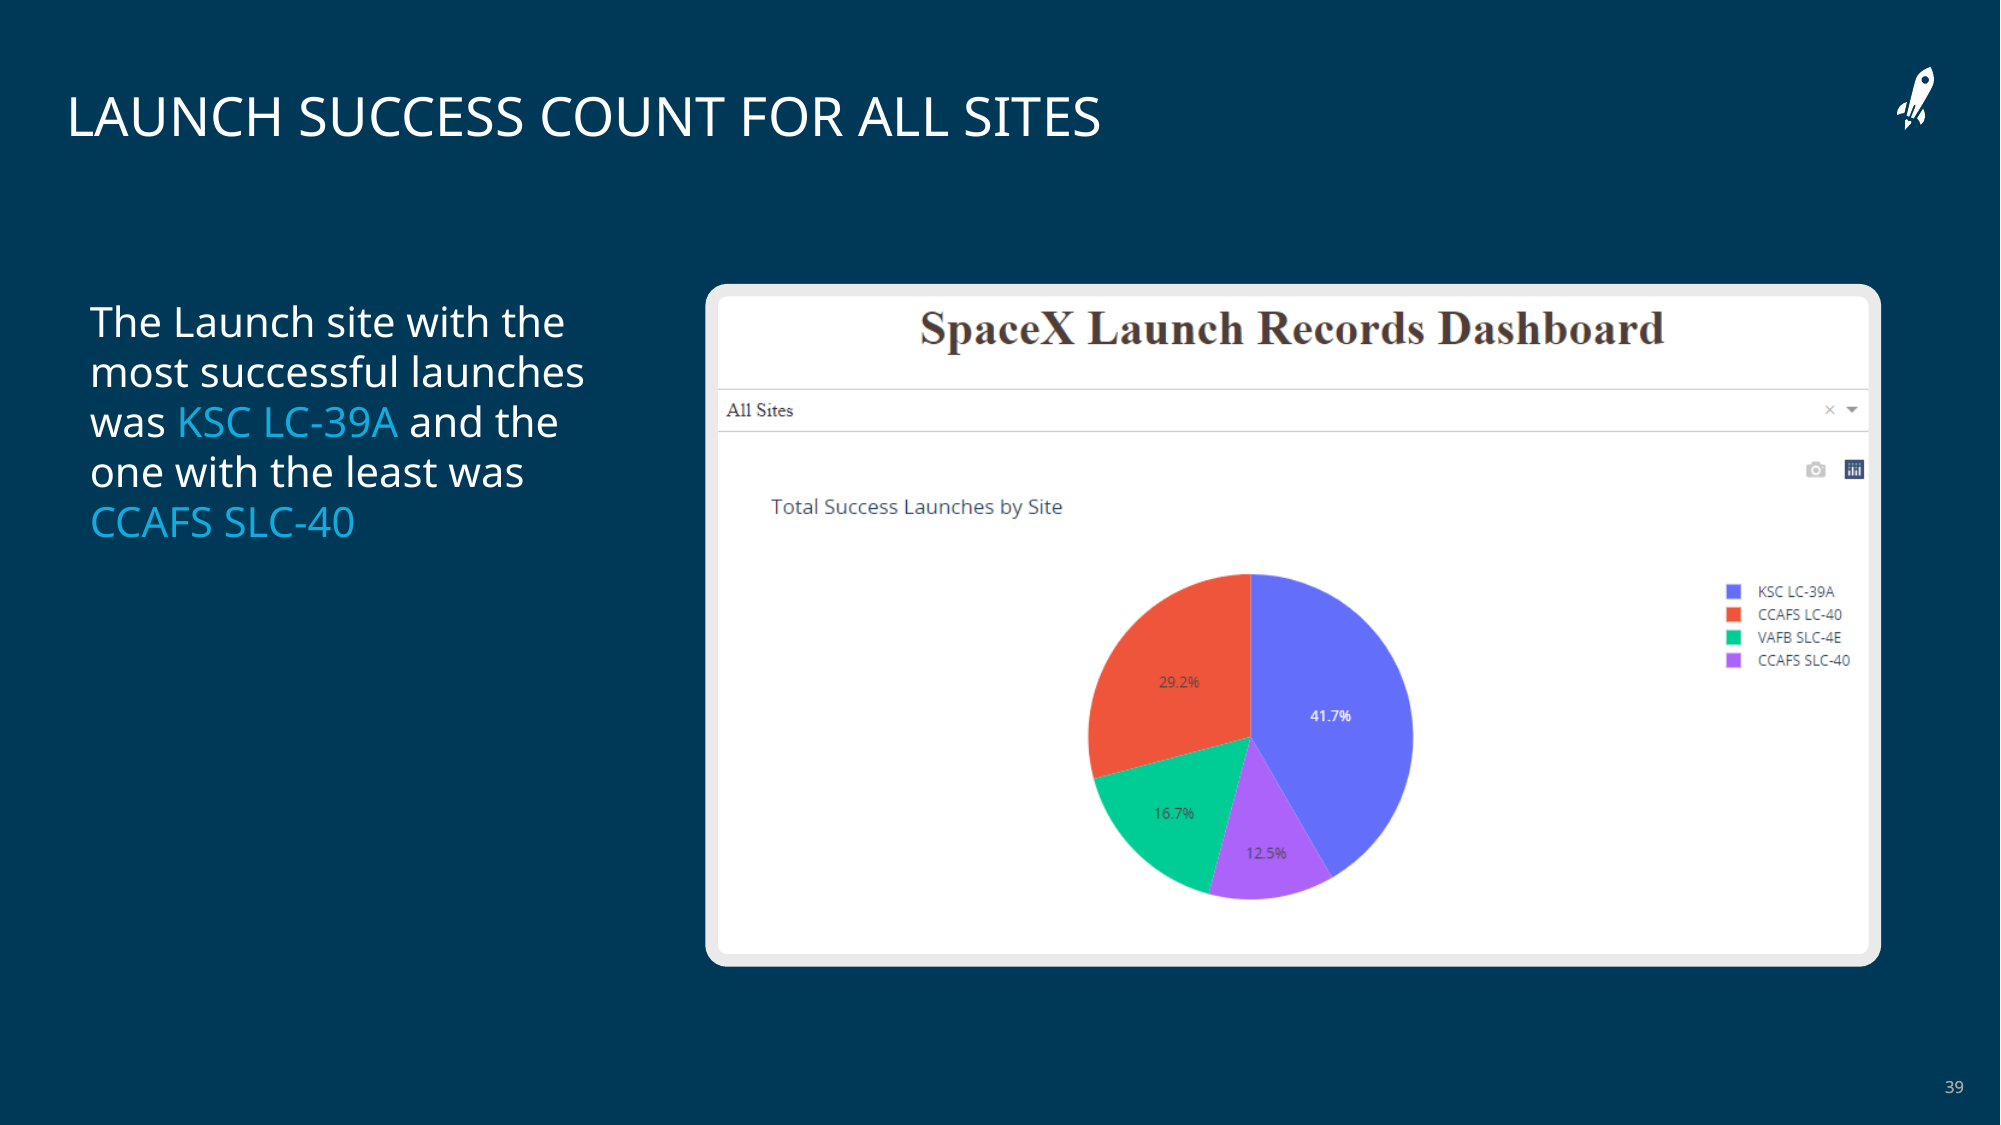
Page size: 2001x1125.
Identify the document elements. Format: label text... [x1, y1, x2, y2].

picture [711, 290, 1875, 961]
title launch success count for all sites [66, 30, 1863, 149]
list The Launch site with the most successful launches was KSC LC-39A and the one with the least was CCAFS SLC-40 [89, 144, 614, 697]
